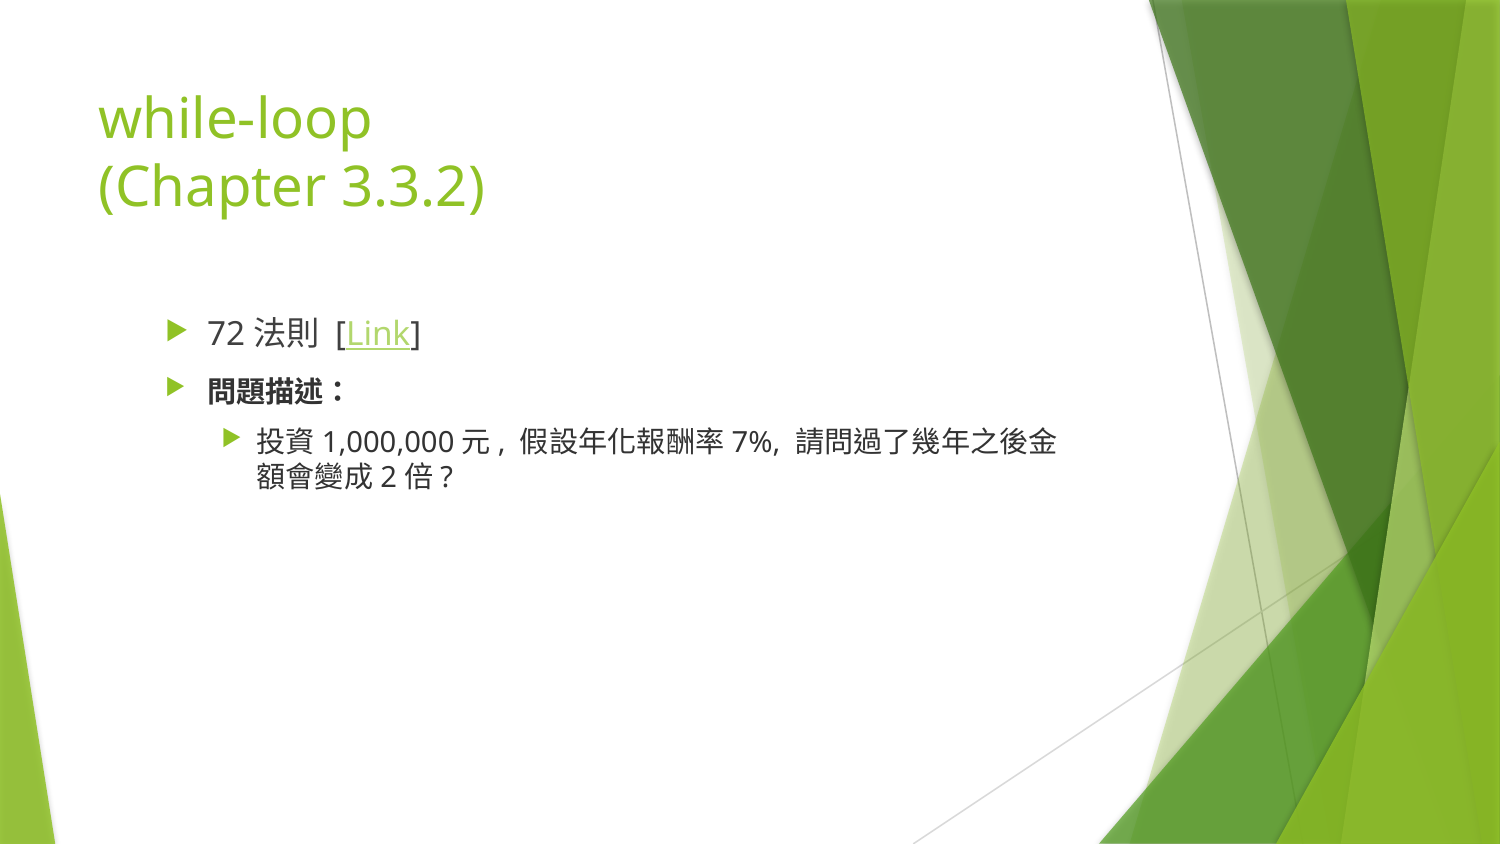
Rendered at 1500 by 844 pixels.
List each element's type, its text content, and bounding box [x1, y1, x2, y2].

title while-loop (Chapter 3.3.2) [83, 75, 1141, 238]
list 72法則 [Link] 問題描述： 投資1,000,000元, 假設年化報酬率7%, 請問過了幾年之後金額會變成2倍? [150, 304, 1102, 734]
